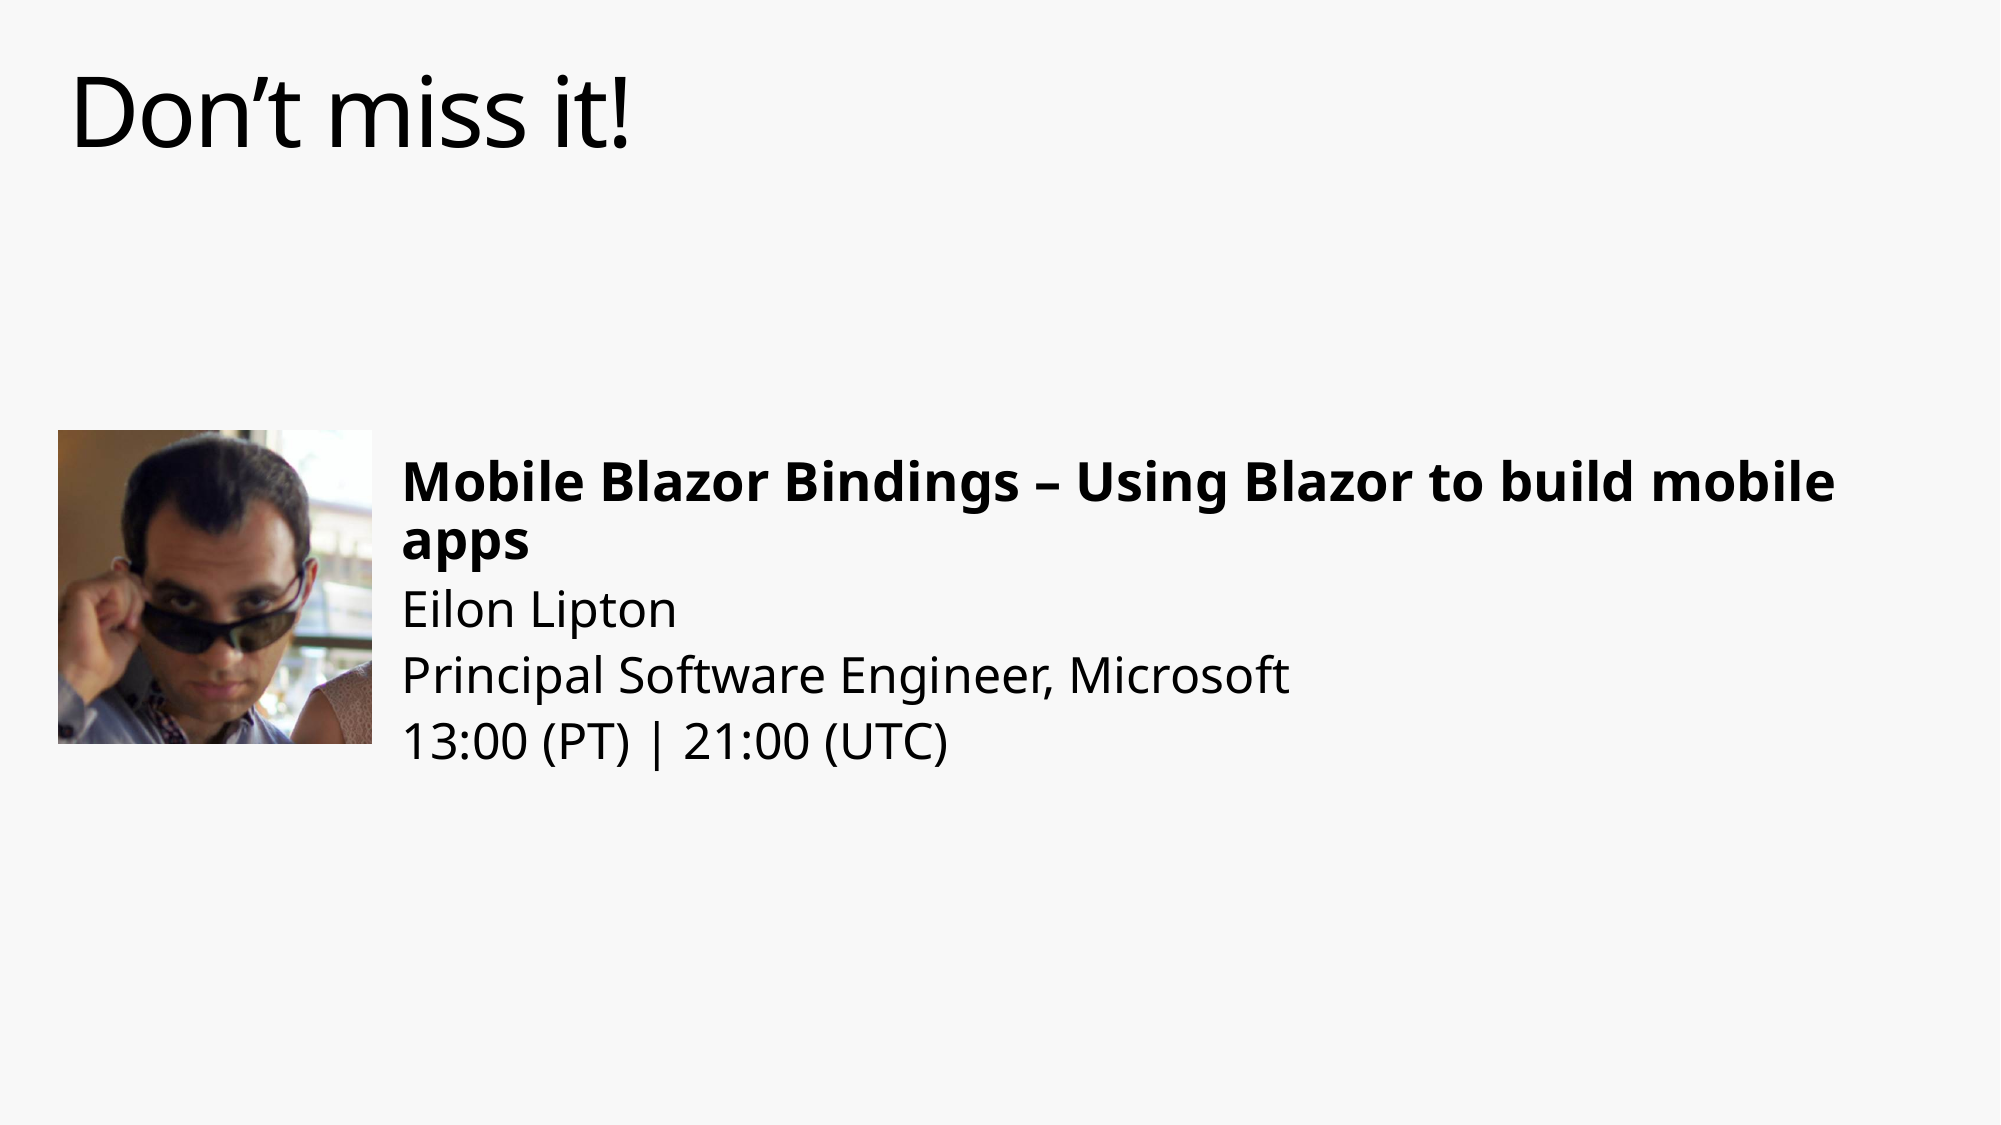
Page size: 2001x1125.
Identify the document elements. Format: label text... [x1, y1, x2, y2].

picture [58, 430, 373, 745]
text_box Mobile Blazor Bindings – Using Blazor to build mobile apps Eilon Lipton Principal Software Engineer, Microsoft 13:00 (PT) | 21:00 (UTC) [371, 430, 1957, 795]
title Don’t miss it! [44, 47, 1957, 196]
